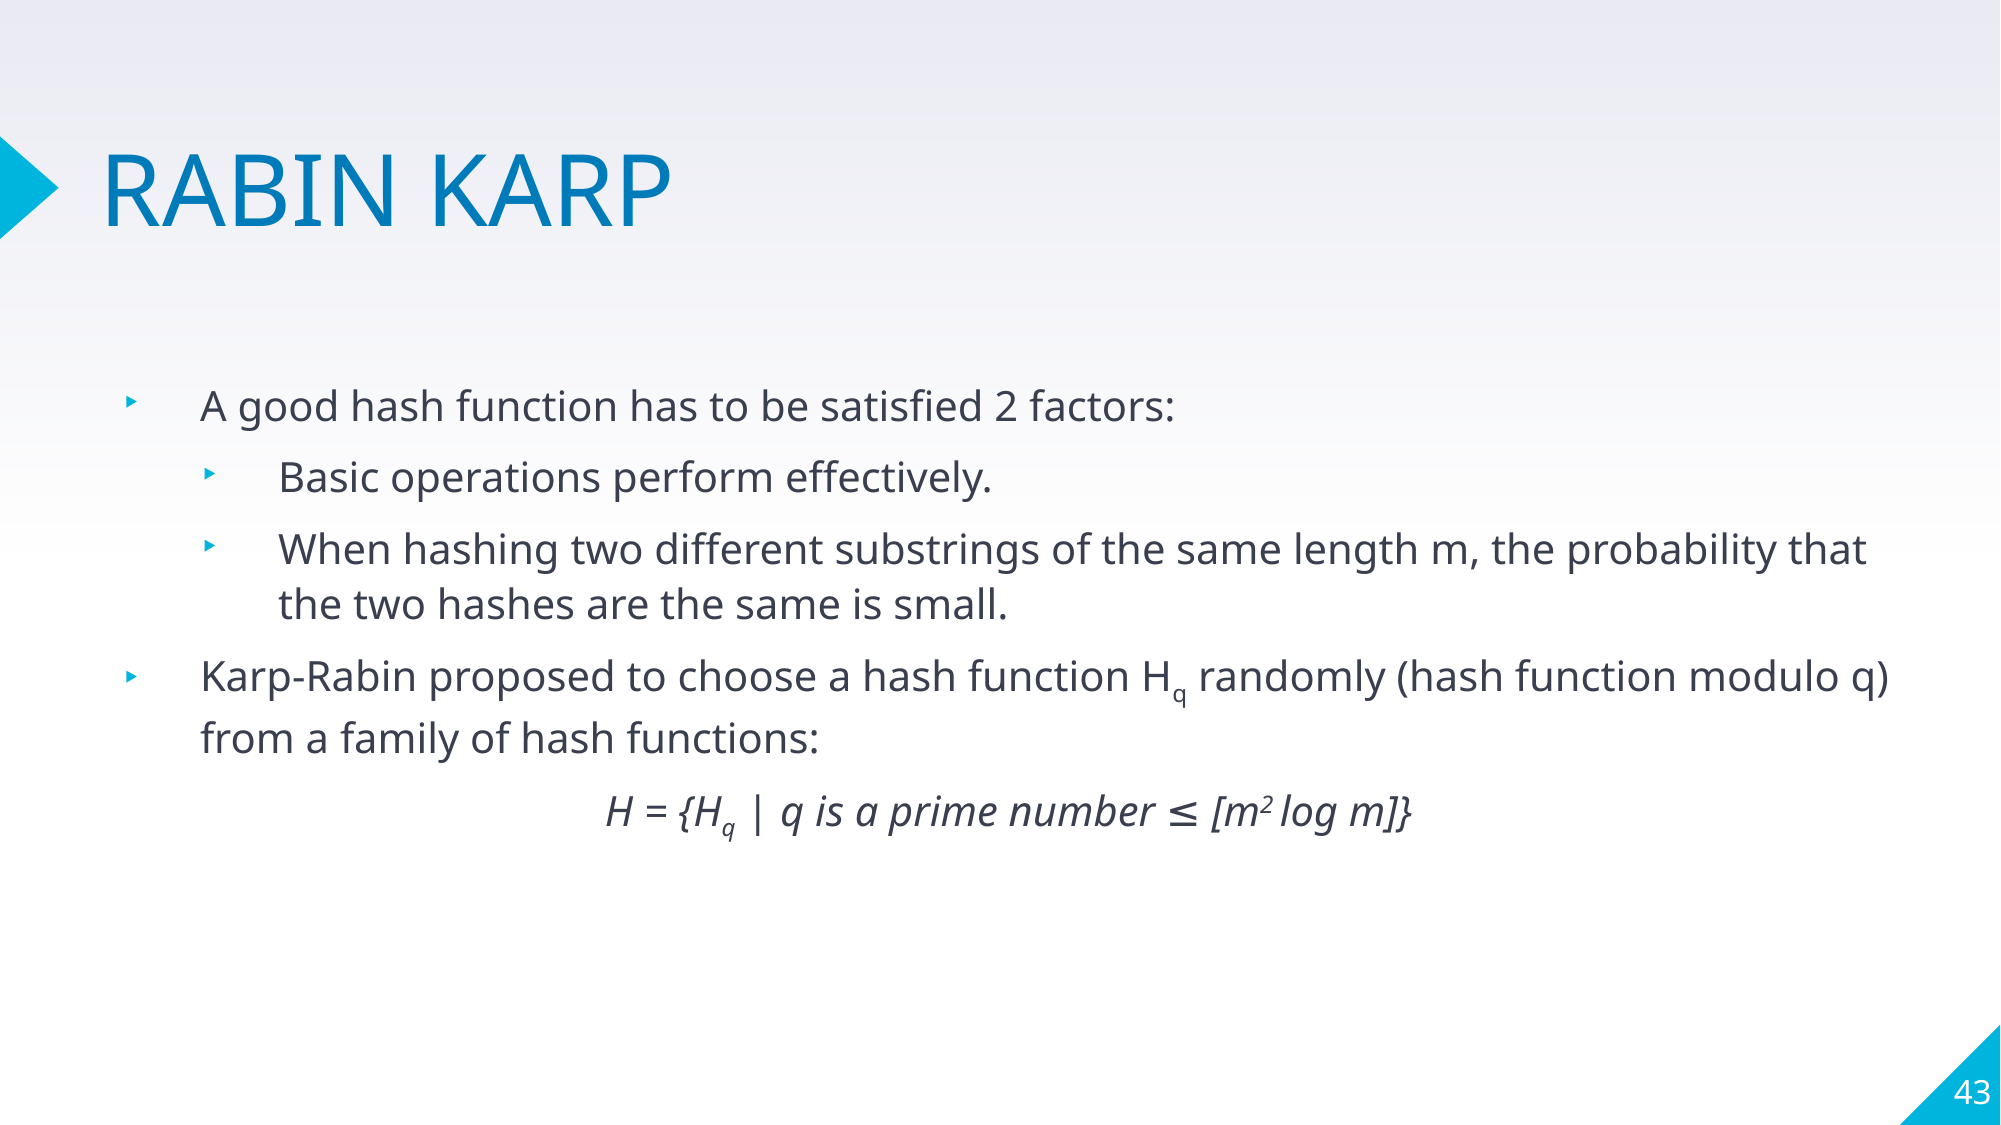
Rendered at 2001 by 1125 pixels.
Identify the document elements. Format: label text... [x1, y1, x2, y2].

slide_number 43 [1891, 1014, 1992, 1117]
title RABIN KARP [99, 149, 1334, 263]
list A good hash function has to be satisfied 2 factors: Basic operations perform effectively. When hashing two different substrings of the same length m, the probability that the two hashes are the same is small. Karp-Rabin proposed to choose a hash function Hq randomly (hash function modulo q) from a family of hash functions: H = {Hq | q is a prime number ≤ [m2 log m]} [99, 374, 1892, 953]
